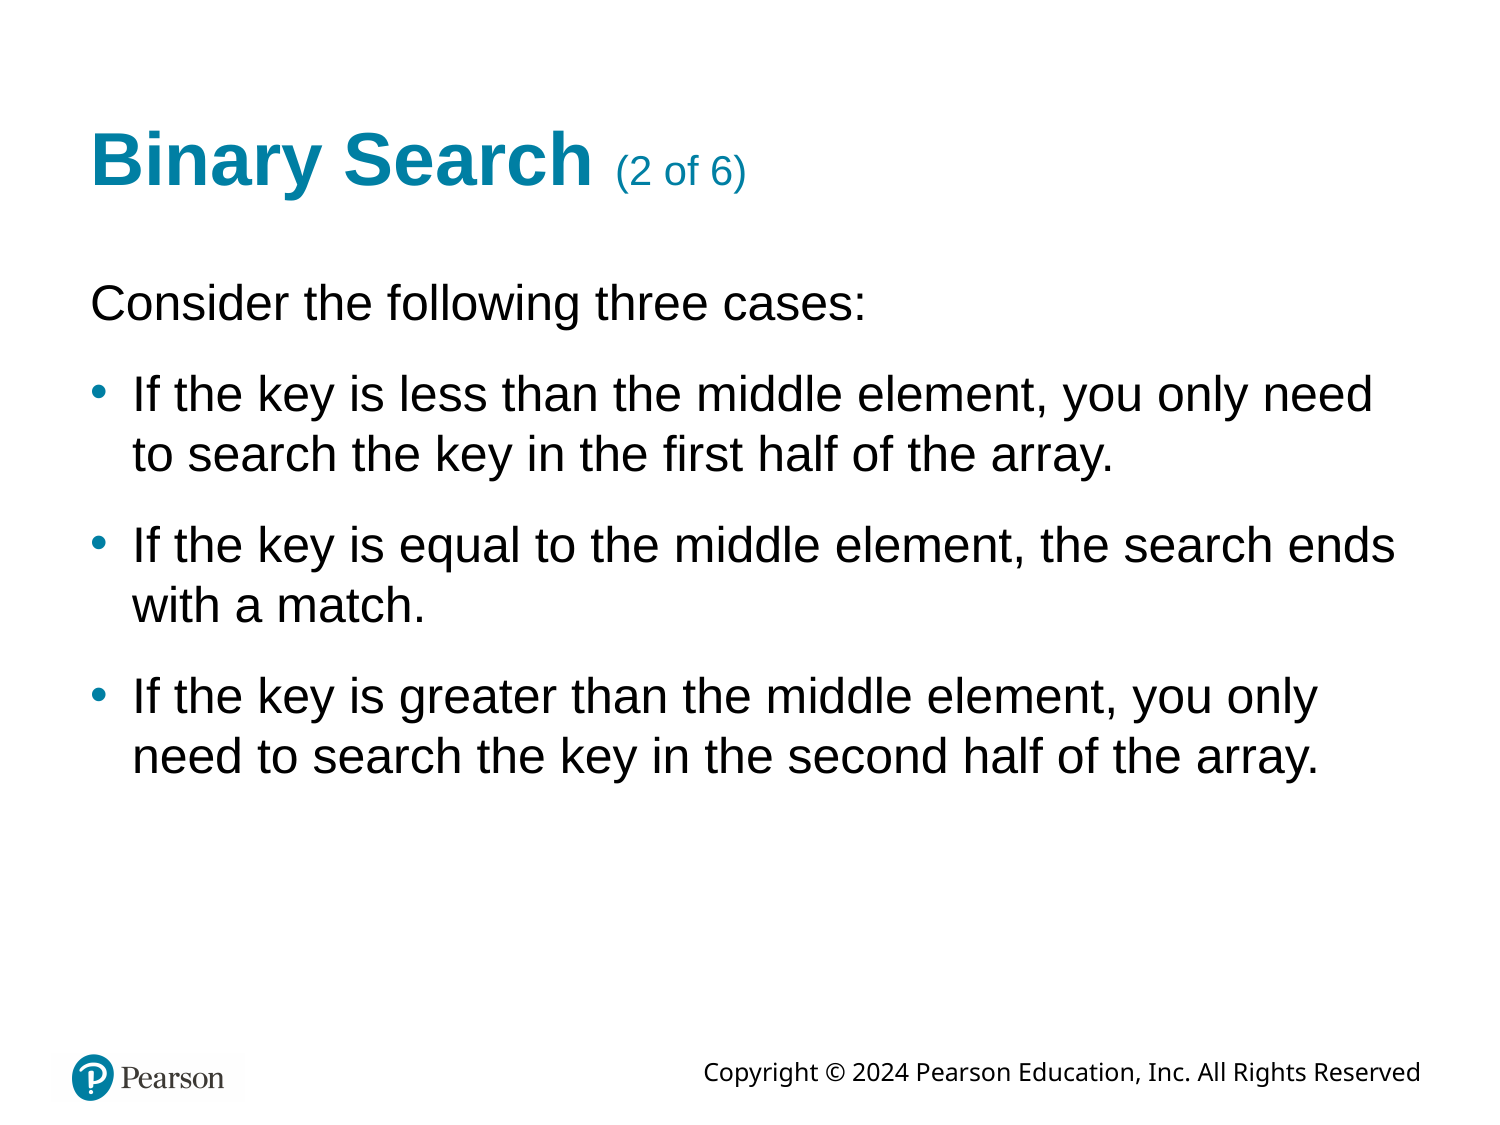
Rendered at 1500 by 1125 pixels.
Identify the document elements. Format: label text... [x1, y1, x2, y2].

list Consider the following three cases: If the key is less than the middle element, you only need to search the key in the first half of the array. If the key is equal to the middle element, the search ends with a match. If the key is greater than the middle element, you only need to search the key in the second half of the array. [75, 255, 1426, 1021]
picture [51, 1053, 245, 1102]
title Binary Search (2 of 6) [75, 35, 1425, 216]
